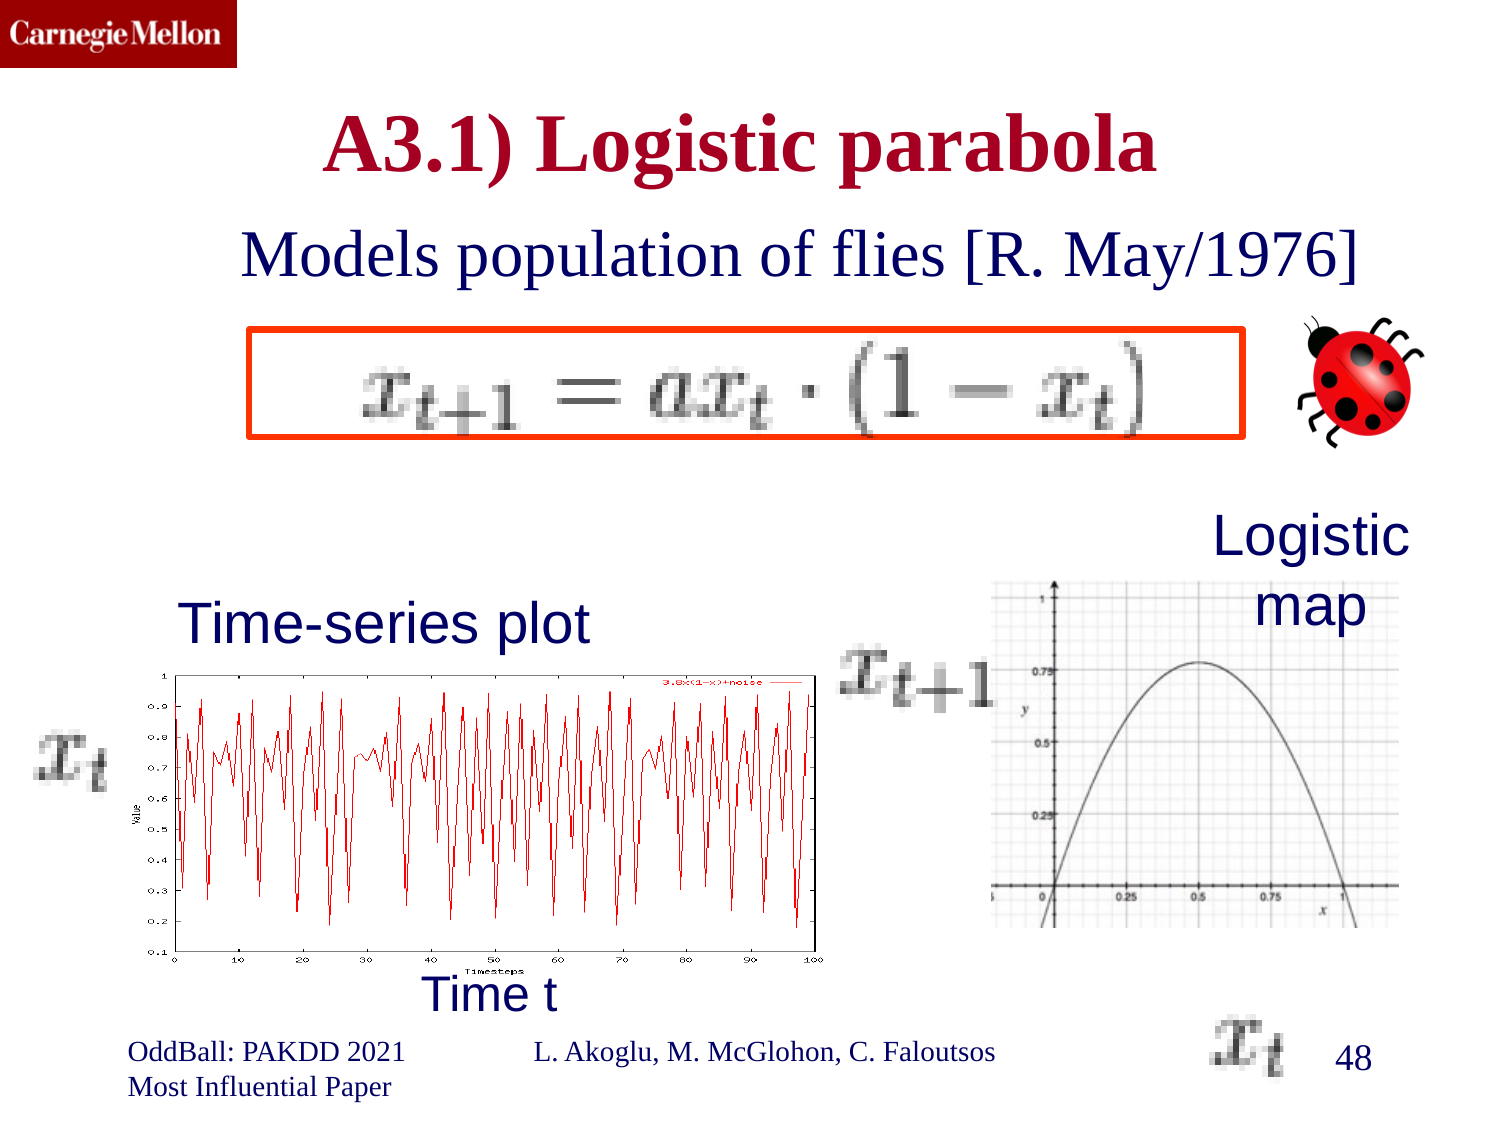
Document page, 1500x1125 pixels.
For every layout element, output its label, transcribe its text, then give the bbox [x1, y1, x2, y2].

slide_number 48 [1074, 1024, 1388, 1101]
text_box [247, 327, 360, 439]
picture [358, 329, 1143, 438]
text_box [1140, 327, 1245, 439]
slide_number OddBall: PAKDD 2021 Most Influential Paper [112, 1024, 426, 1101]
picture [121, 580, 1399, 975]
picture [0, 0, 237, 68]
title A3.1) Logistic parabola [112, 76, 1370, 201]
text_box Time t [405, 983, 573, 1030]
footer L. Akoglu, M. McGlohon, C. Faloutsos [512, 1024, 1018, 1101]
picture [1297, 314, 1426, 449]
text_box Time-series plot [162, 577, 606, 663]
text_box Logistic map [1170, 489, 1453, 645]
list Models population of flies [R. May/1976] [74, 202, 1426, 1043]
picture [1190, 976, 1284, 1085]
picture [14, 691, 107, 800]
